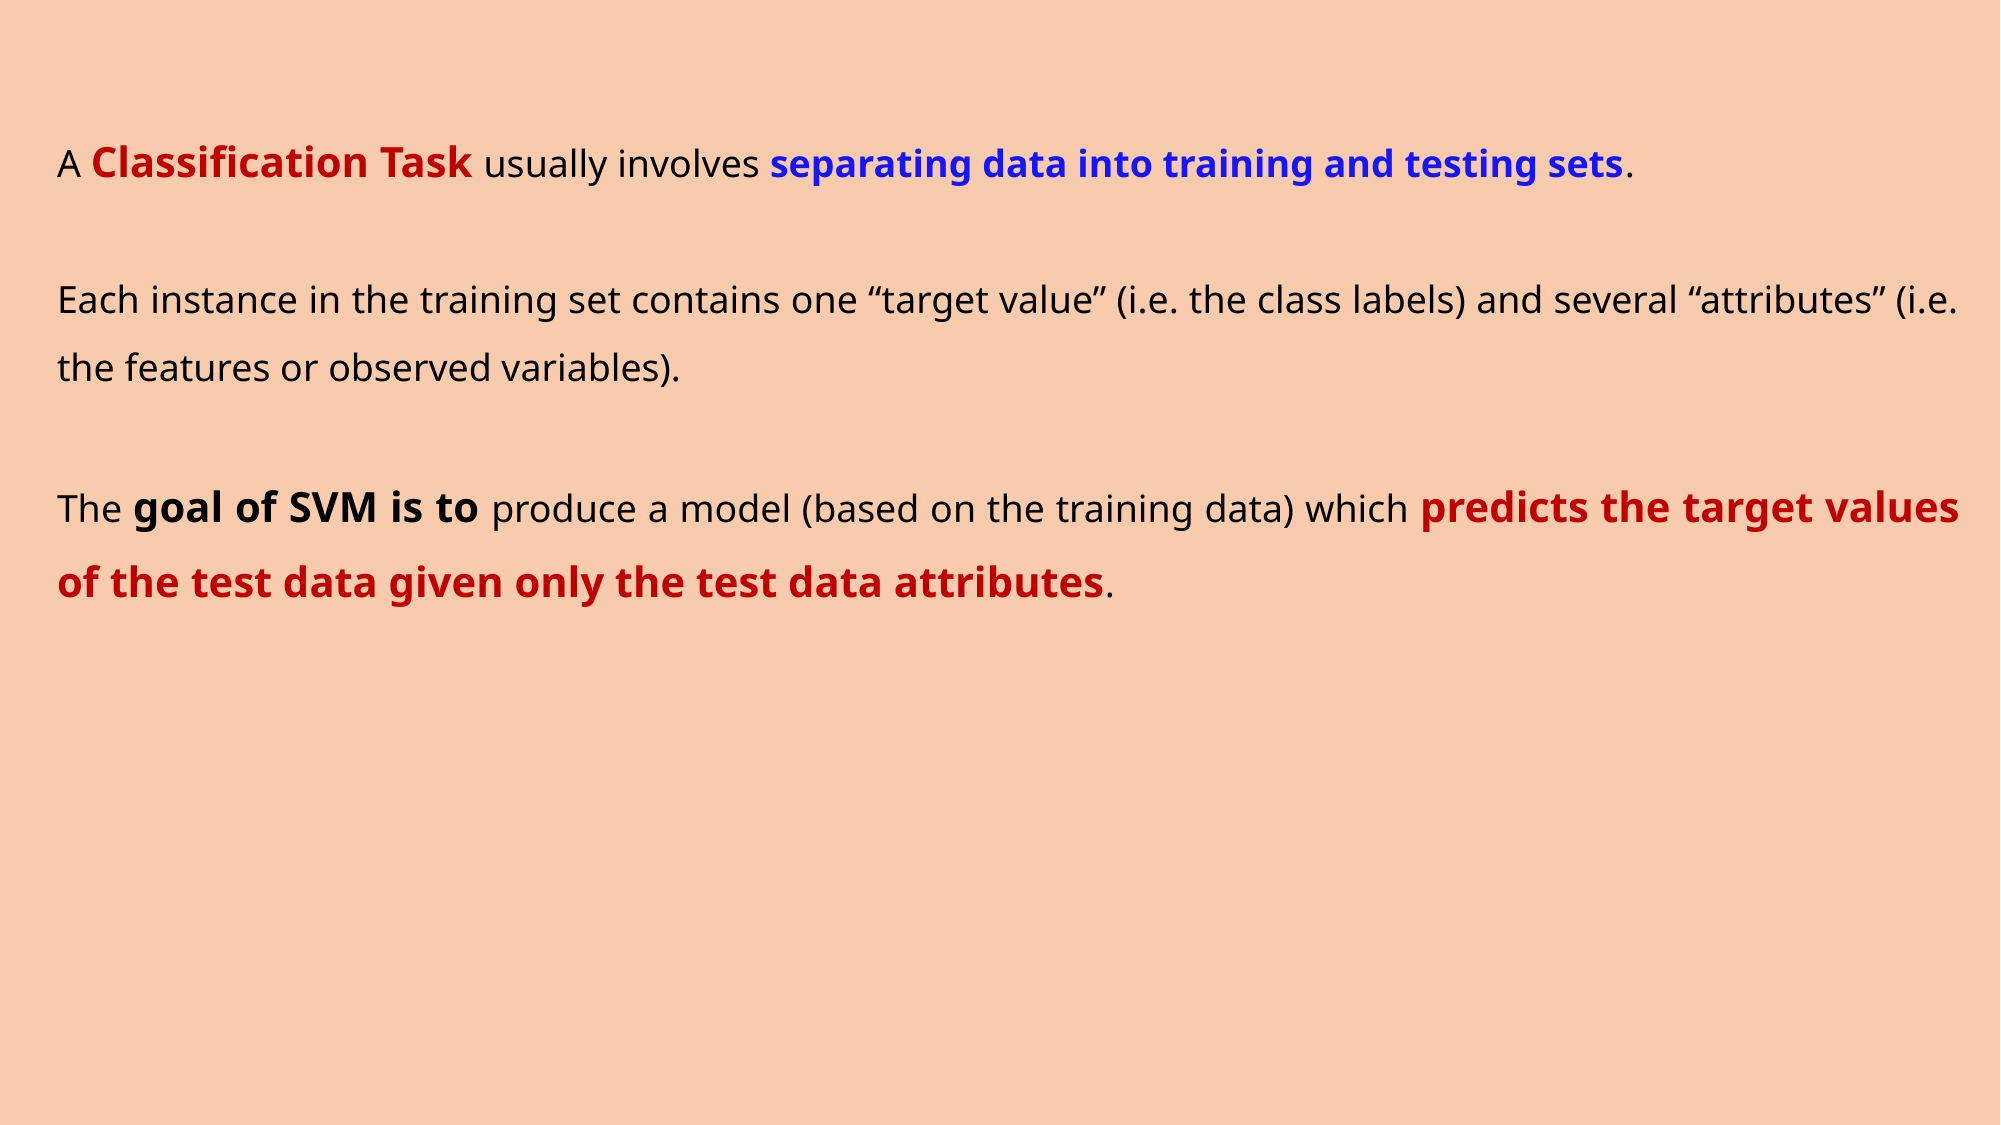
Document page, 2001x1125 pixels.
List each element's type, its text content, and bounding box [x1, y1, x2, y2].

text_box A Classification Task usually involves separating data into training and testing sets. Each instance in the training set contains one “target value” (i.e. the class labels) and several “attributes” (i.e. the features or observed variables). The goal of SVM is to produce a model (based on the training data) which predicts the target values of the test data given only the test data attributes. [42, 103, 1975, 614]
